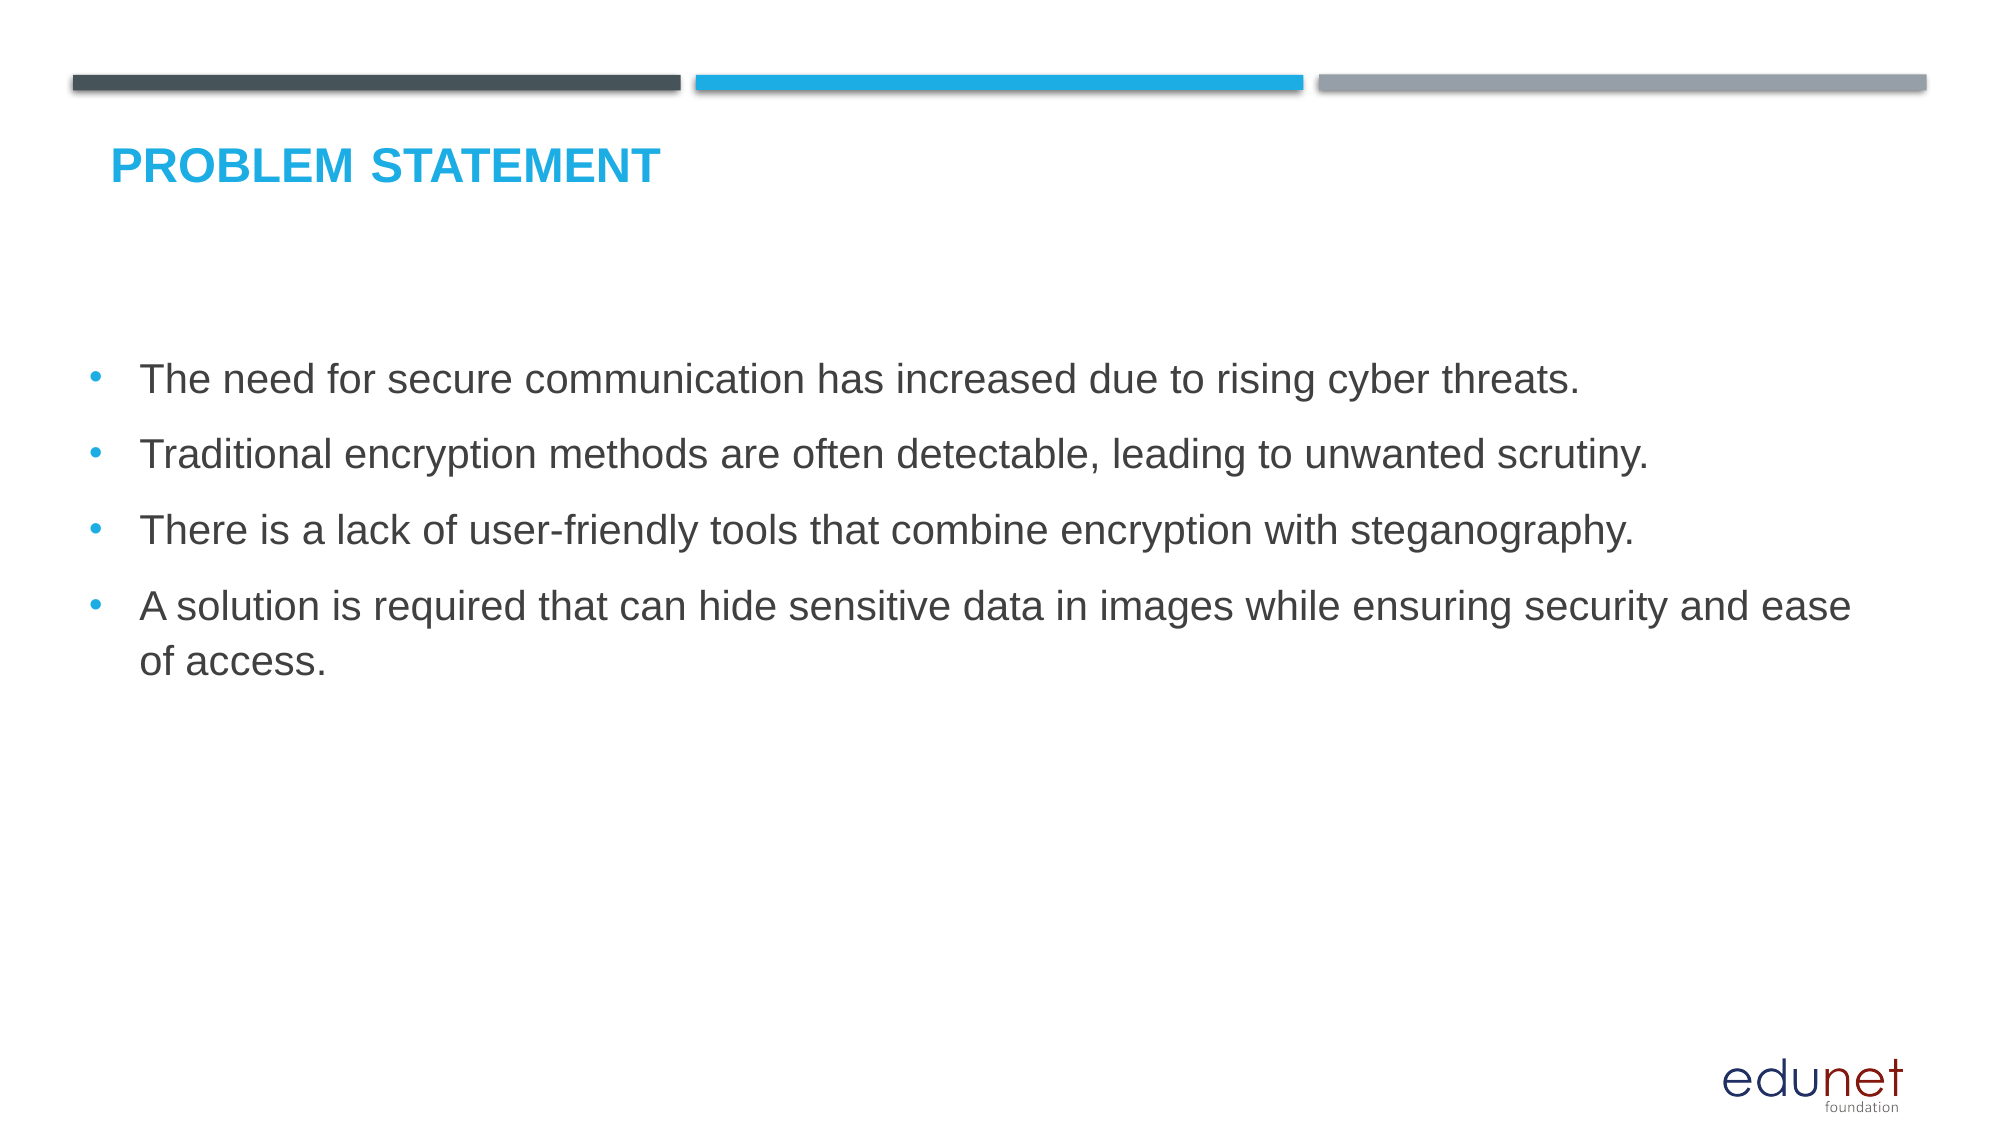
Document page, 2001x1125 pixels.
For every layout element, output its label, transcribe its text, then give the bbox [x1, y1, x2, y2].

list The need for secure communication has increased due to rising cyber threats. Traditional encryption methods are often detectable, leading to unwanted scrutiny. There is a lack of user-friendly tools that combine encryption with steganography. A solution is required that can hide sensitive data in images while ensuring security and ease of access. [74, 203, 1884, 970]
title Problem Statement [95, 115, 1905, 203]
picture [1719, 1056, 1905, 1116]
